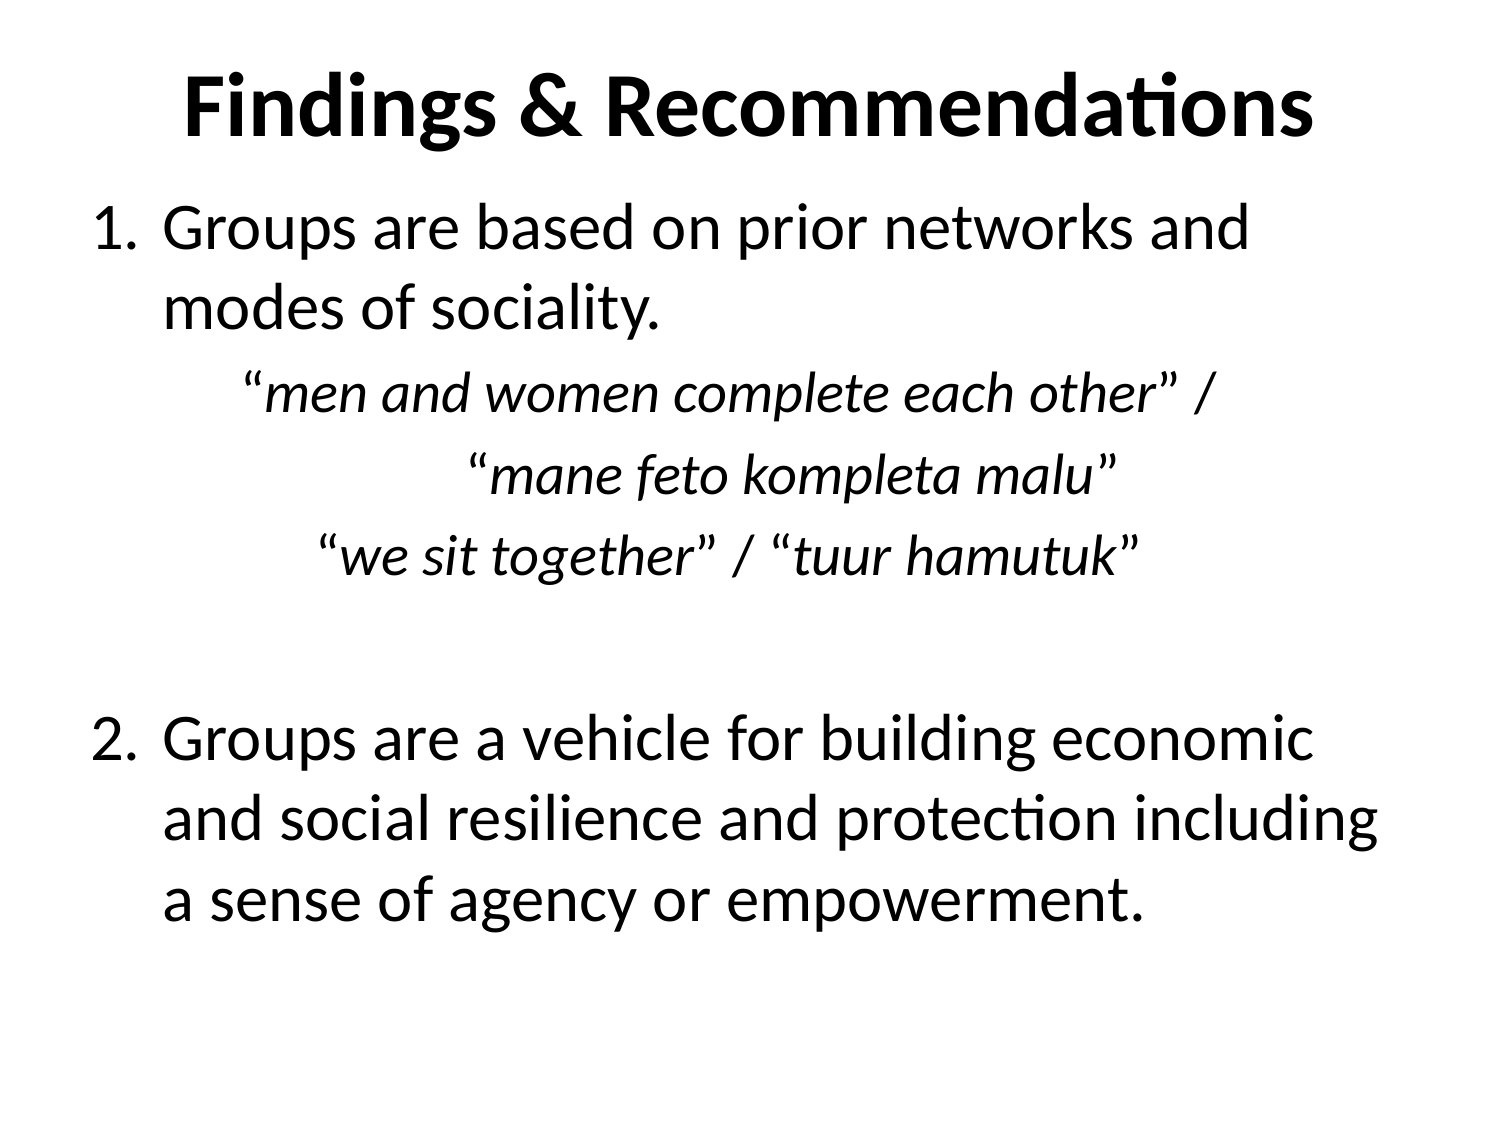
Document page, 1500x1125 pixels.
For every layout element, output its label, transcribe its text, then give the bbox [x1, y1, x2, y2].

title Findings & Recommendations [75, 24, 1425, 174]
list 1. Groups are based on prior networks and modes of sociality. “men and women complete each other” / “mane feto kompleta malu” “we sit together” / “tuur hamutuk” 2. Groups are a vehicle for building economic and social resilience and protection including a sense of agency or empowerment. [75, 174, 1425, 1075]
